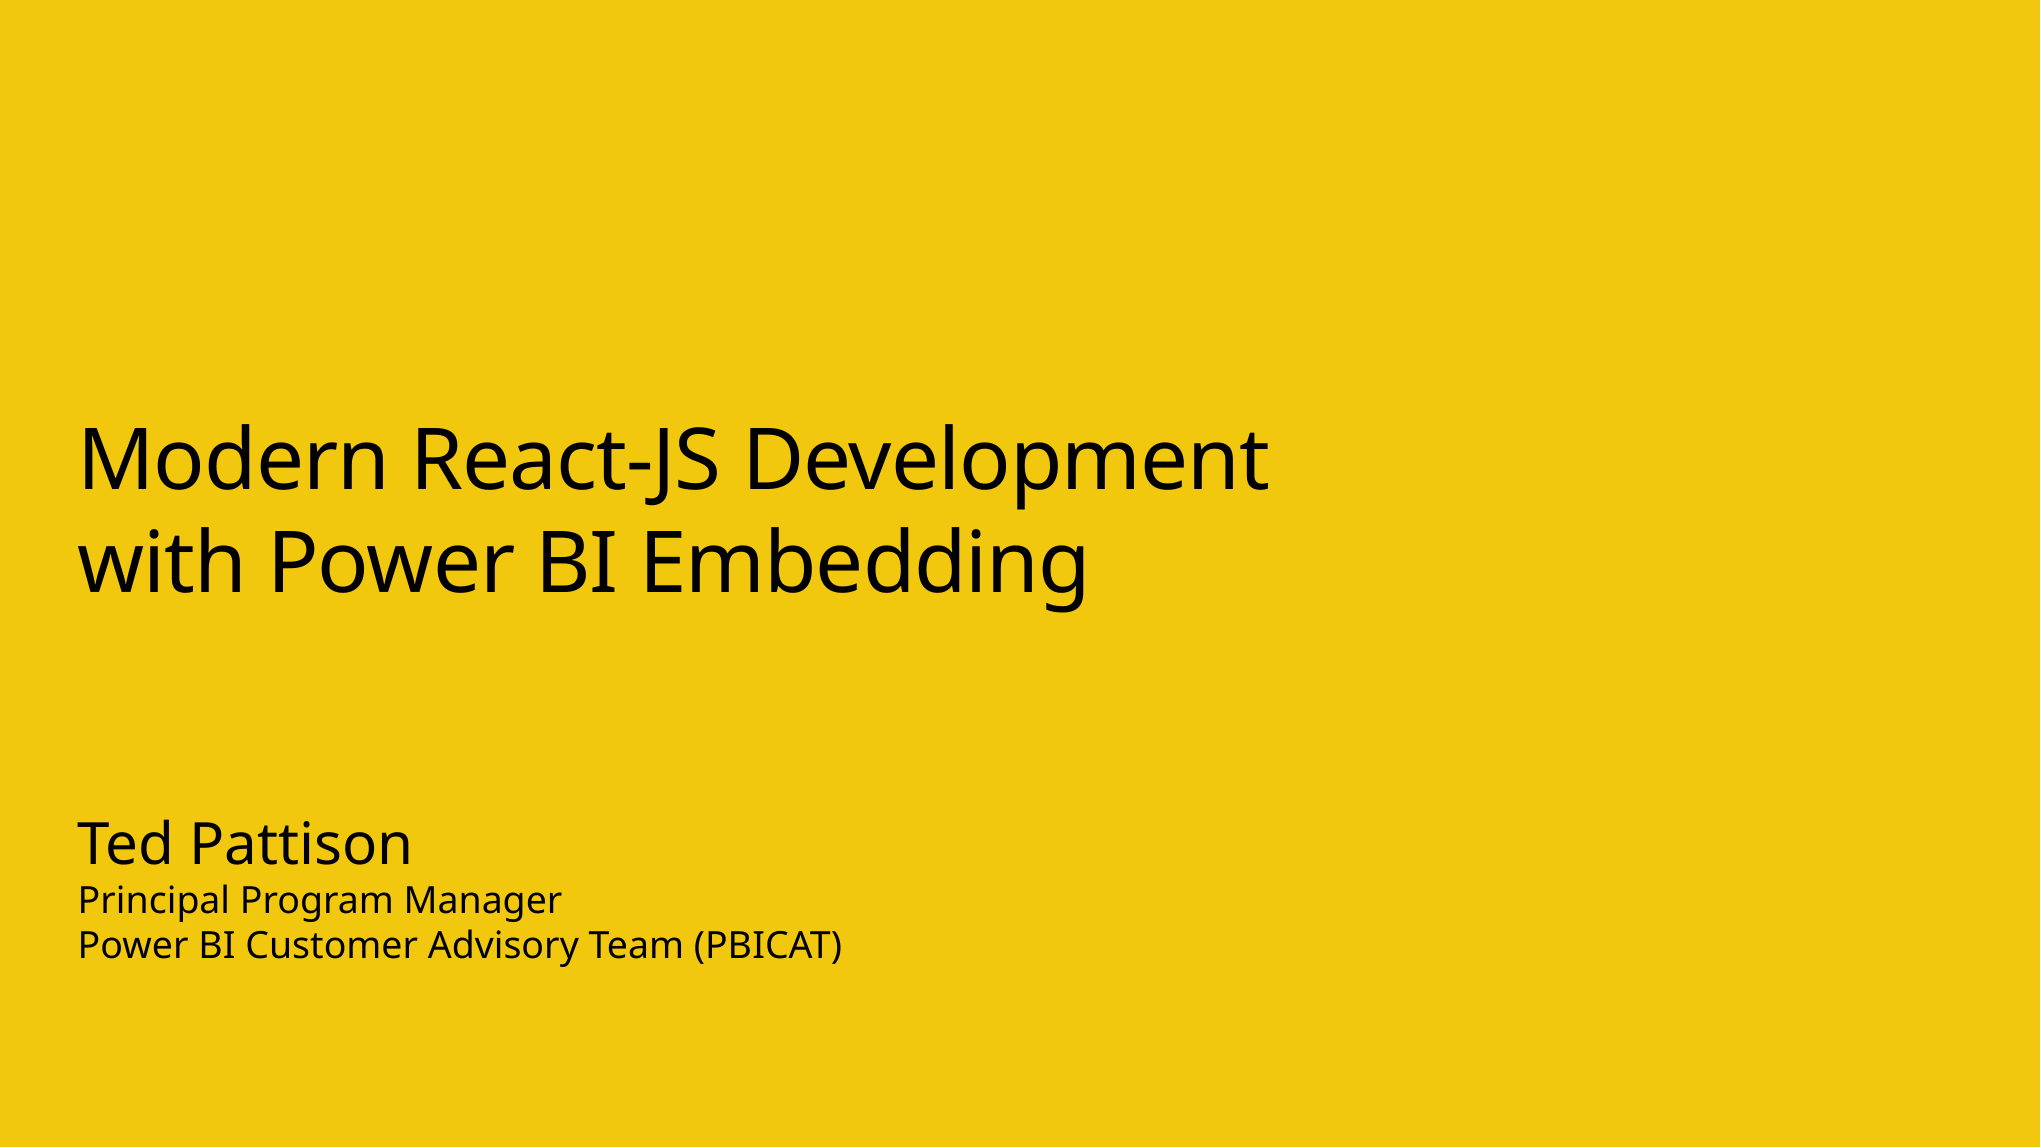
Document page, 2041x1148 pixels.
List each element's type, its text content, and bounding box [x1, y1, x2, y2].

title Modern React-JS Development with Power BI Embedding [77, 401, 1892, 640]
text_box Ted Pattison Principal Program Manager Power BI Customer Advisory Team (PBICAT) [77, 806, 844, 967]
